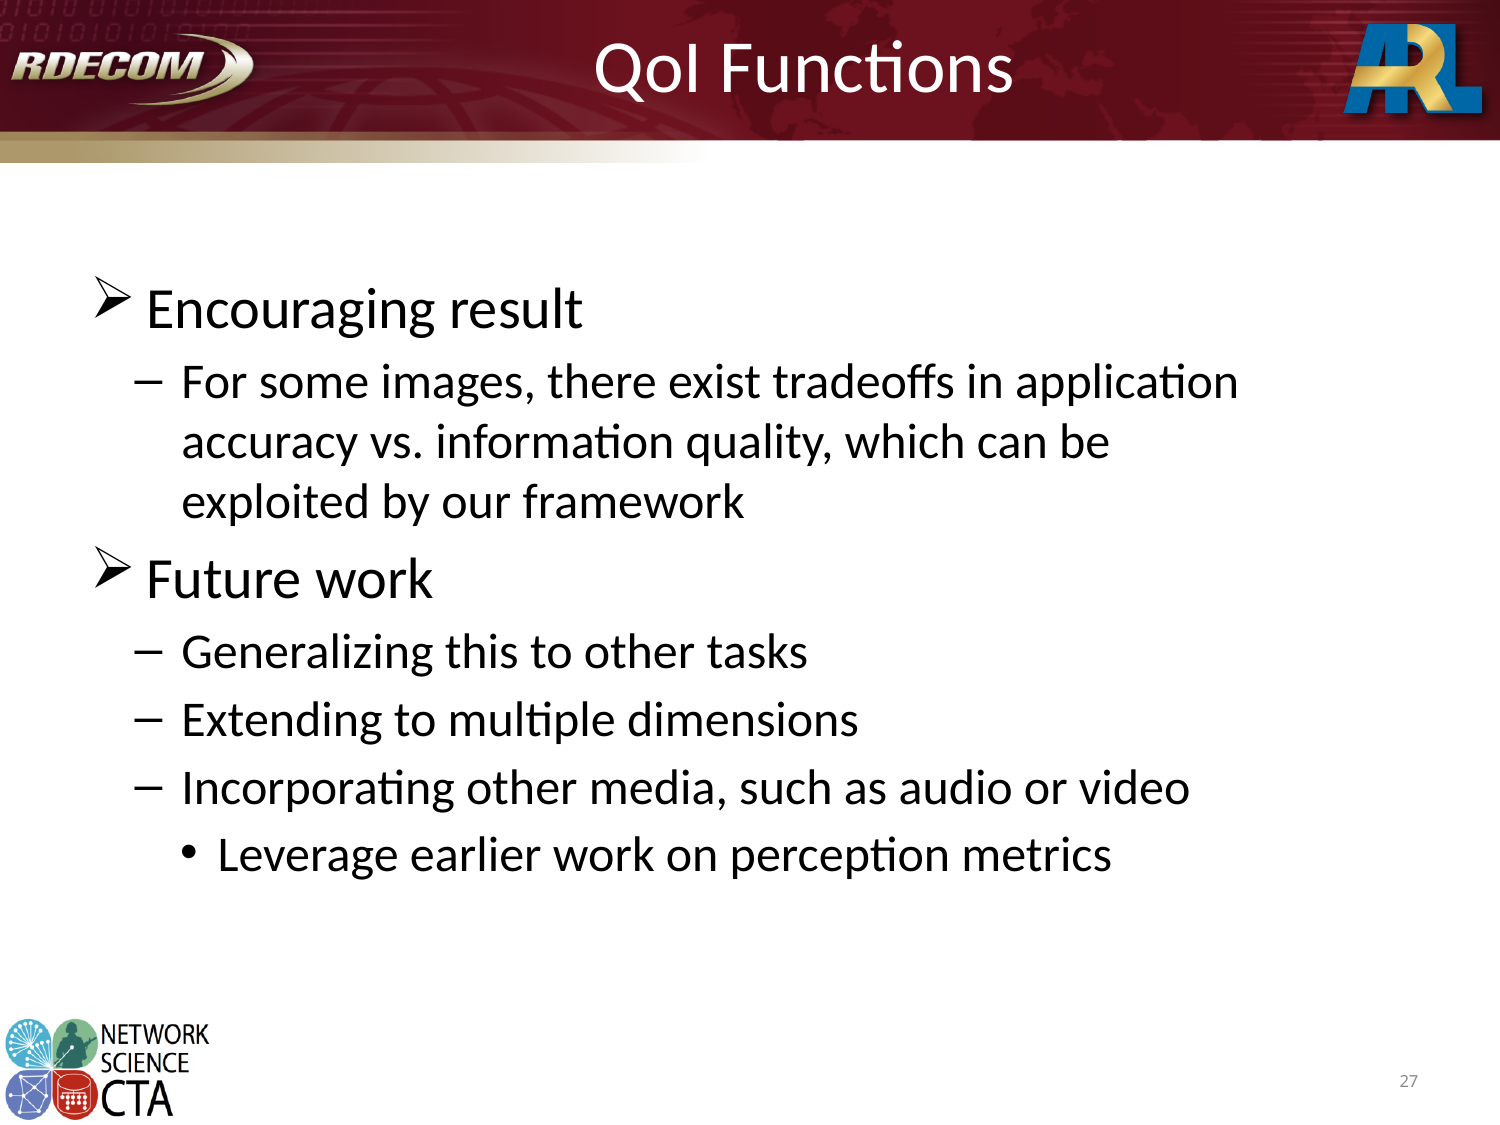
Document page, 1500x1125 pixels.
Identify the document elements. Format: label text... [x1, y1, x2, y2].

picture [0, 1012, 213, 1125]
slide_number 27 [1333, 1039, 1434, 1125]
title QoI Functions [265, 0, 1344, 142]
list Encouraging result For some images, there exist tradeoffs in application accuracy vs. information quality, which can be exploited by our framework Future work Generalizing this to other tasks Extending to multiple dimensions Incorporating other media, such as audio or video Leverage earlier work on perception metrics [75, 262, 1300, 1062]
picture [0, 0, 1500, 163]
